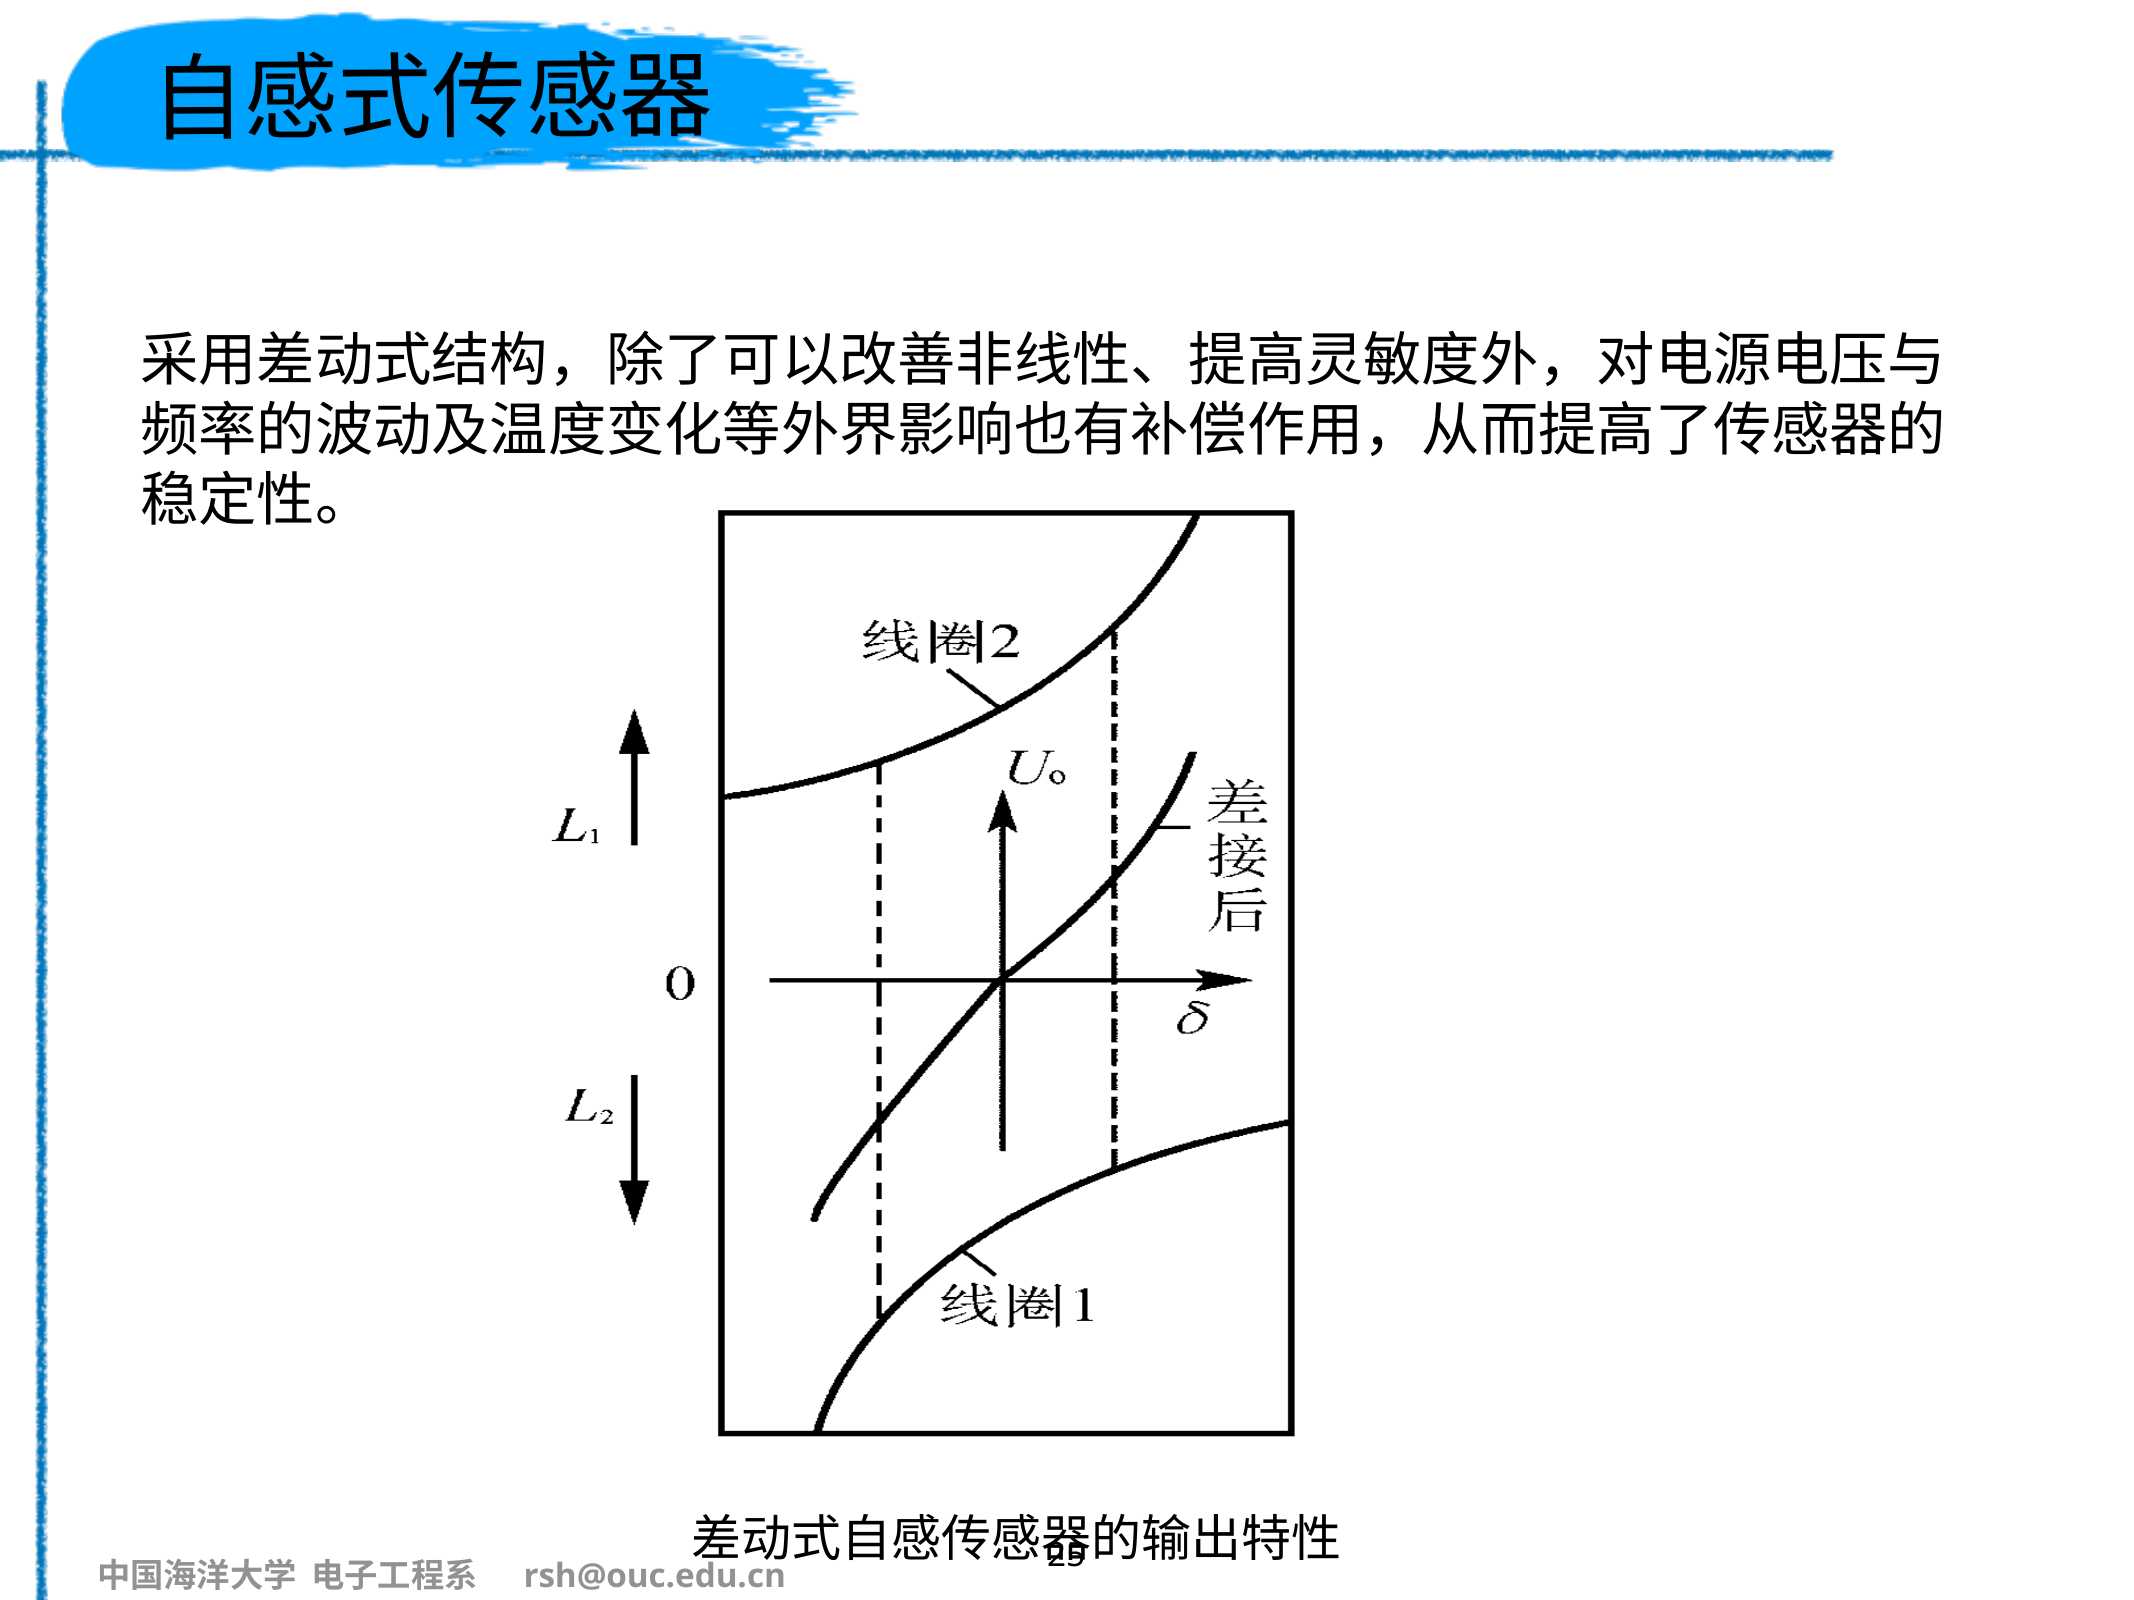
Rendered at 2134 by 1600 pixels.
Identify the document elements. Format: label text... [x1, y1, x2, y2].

list 采用差动式结构，除了可以改善非线性、提高灵敏度外，对电源电压与频率的波动及温度变化等外界影响也有补偿作用，从而提高了传感器的稳定性。 [132, 314, 2001, 603]
picture [0, 9, 67, 1600]
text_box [432, 458, 1563, 1586]
picture [798, 9, 1841, 176]
title 自感式传感器 [66, 0, 799, 187]
